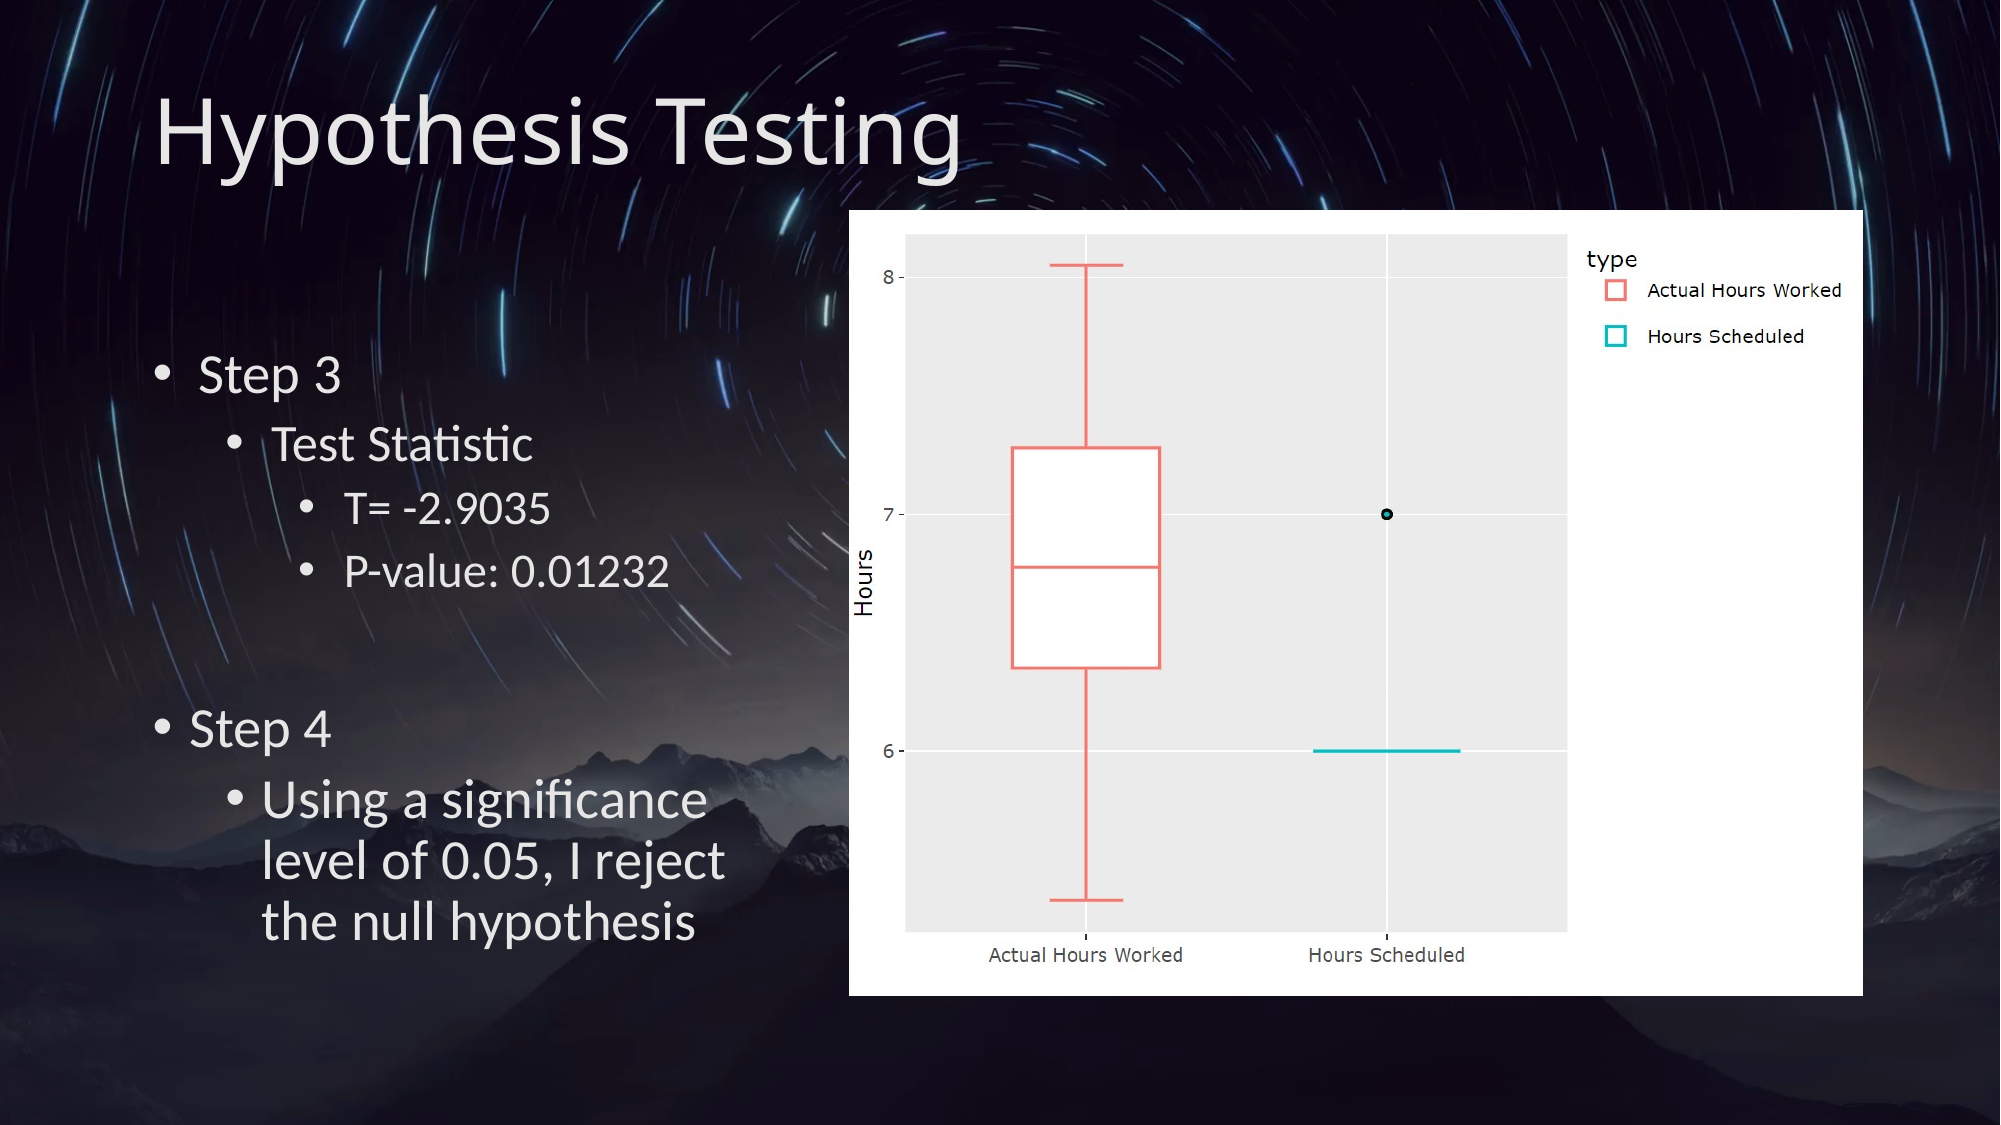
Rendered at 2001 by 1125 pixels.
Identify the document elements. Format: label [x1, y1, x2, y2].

text_box [0, 0, 2000, 1125]
list [849, 210, 1863, 996]
